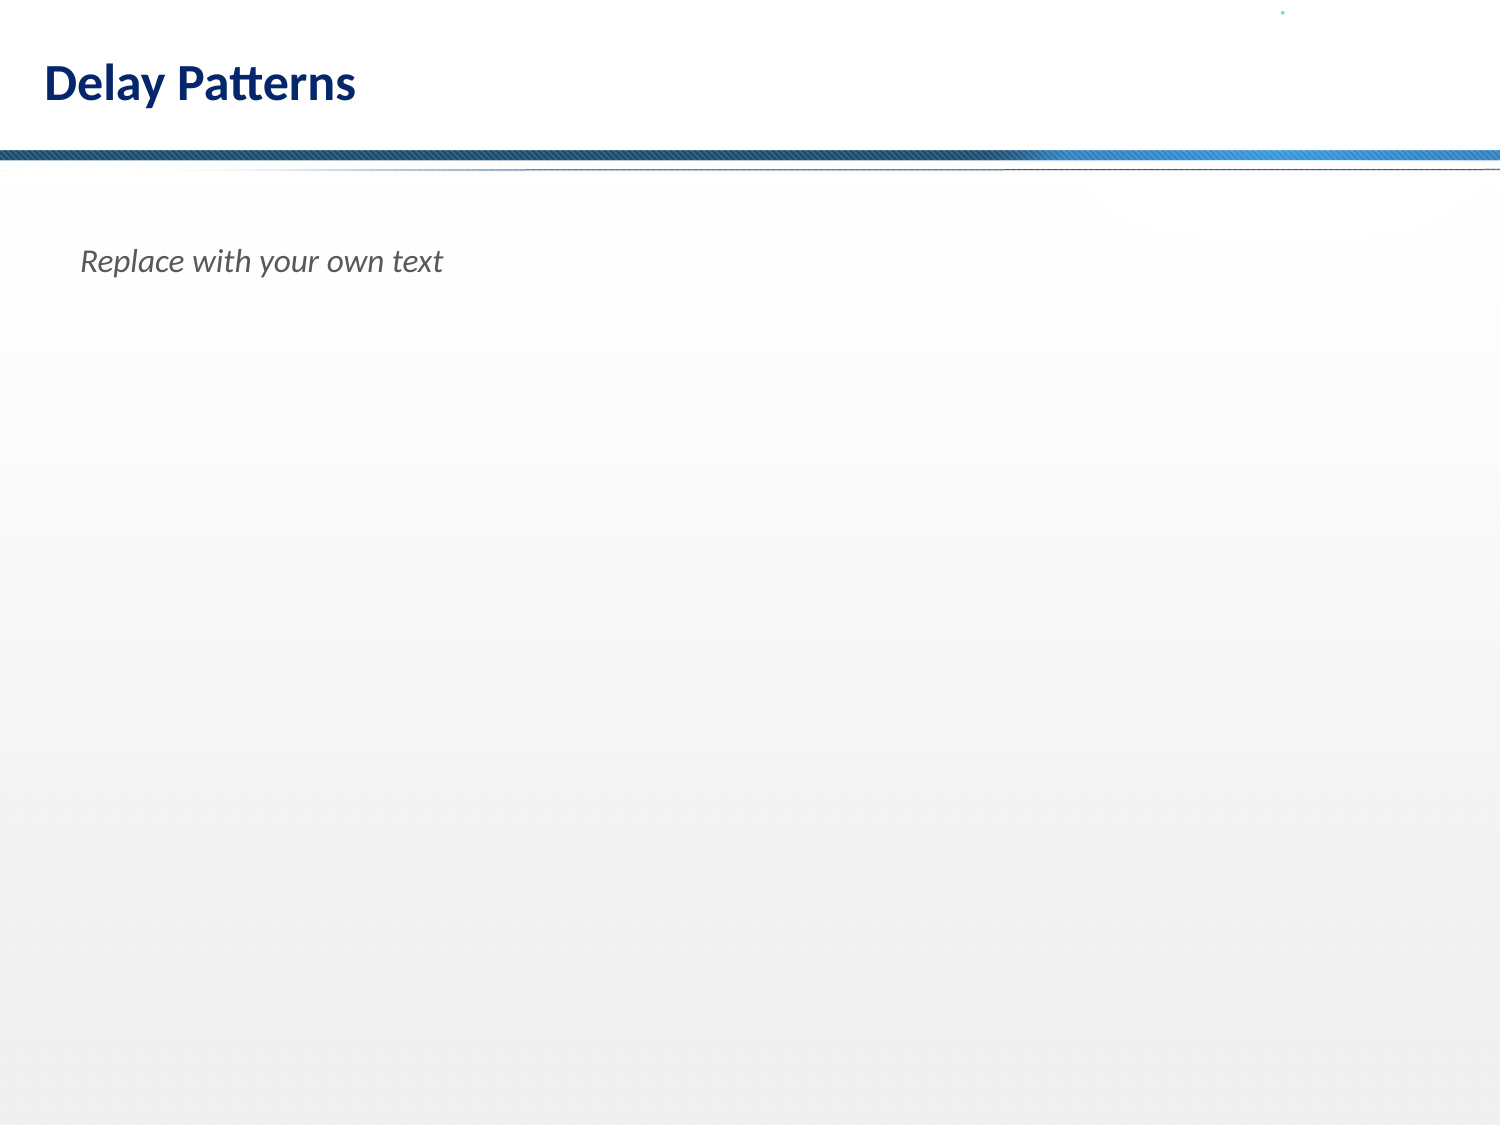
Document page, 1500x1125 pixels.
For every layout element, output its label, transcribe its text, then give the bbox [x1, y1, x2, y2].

title Delay Patterns [29, 14, 1287, 146]
list Replace with your own text [64, 231, 1444, 1045]
picture [0, 0, 1500, 1125]
